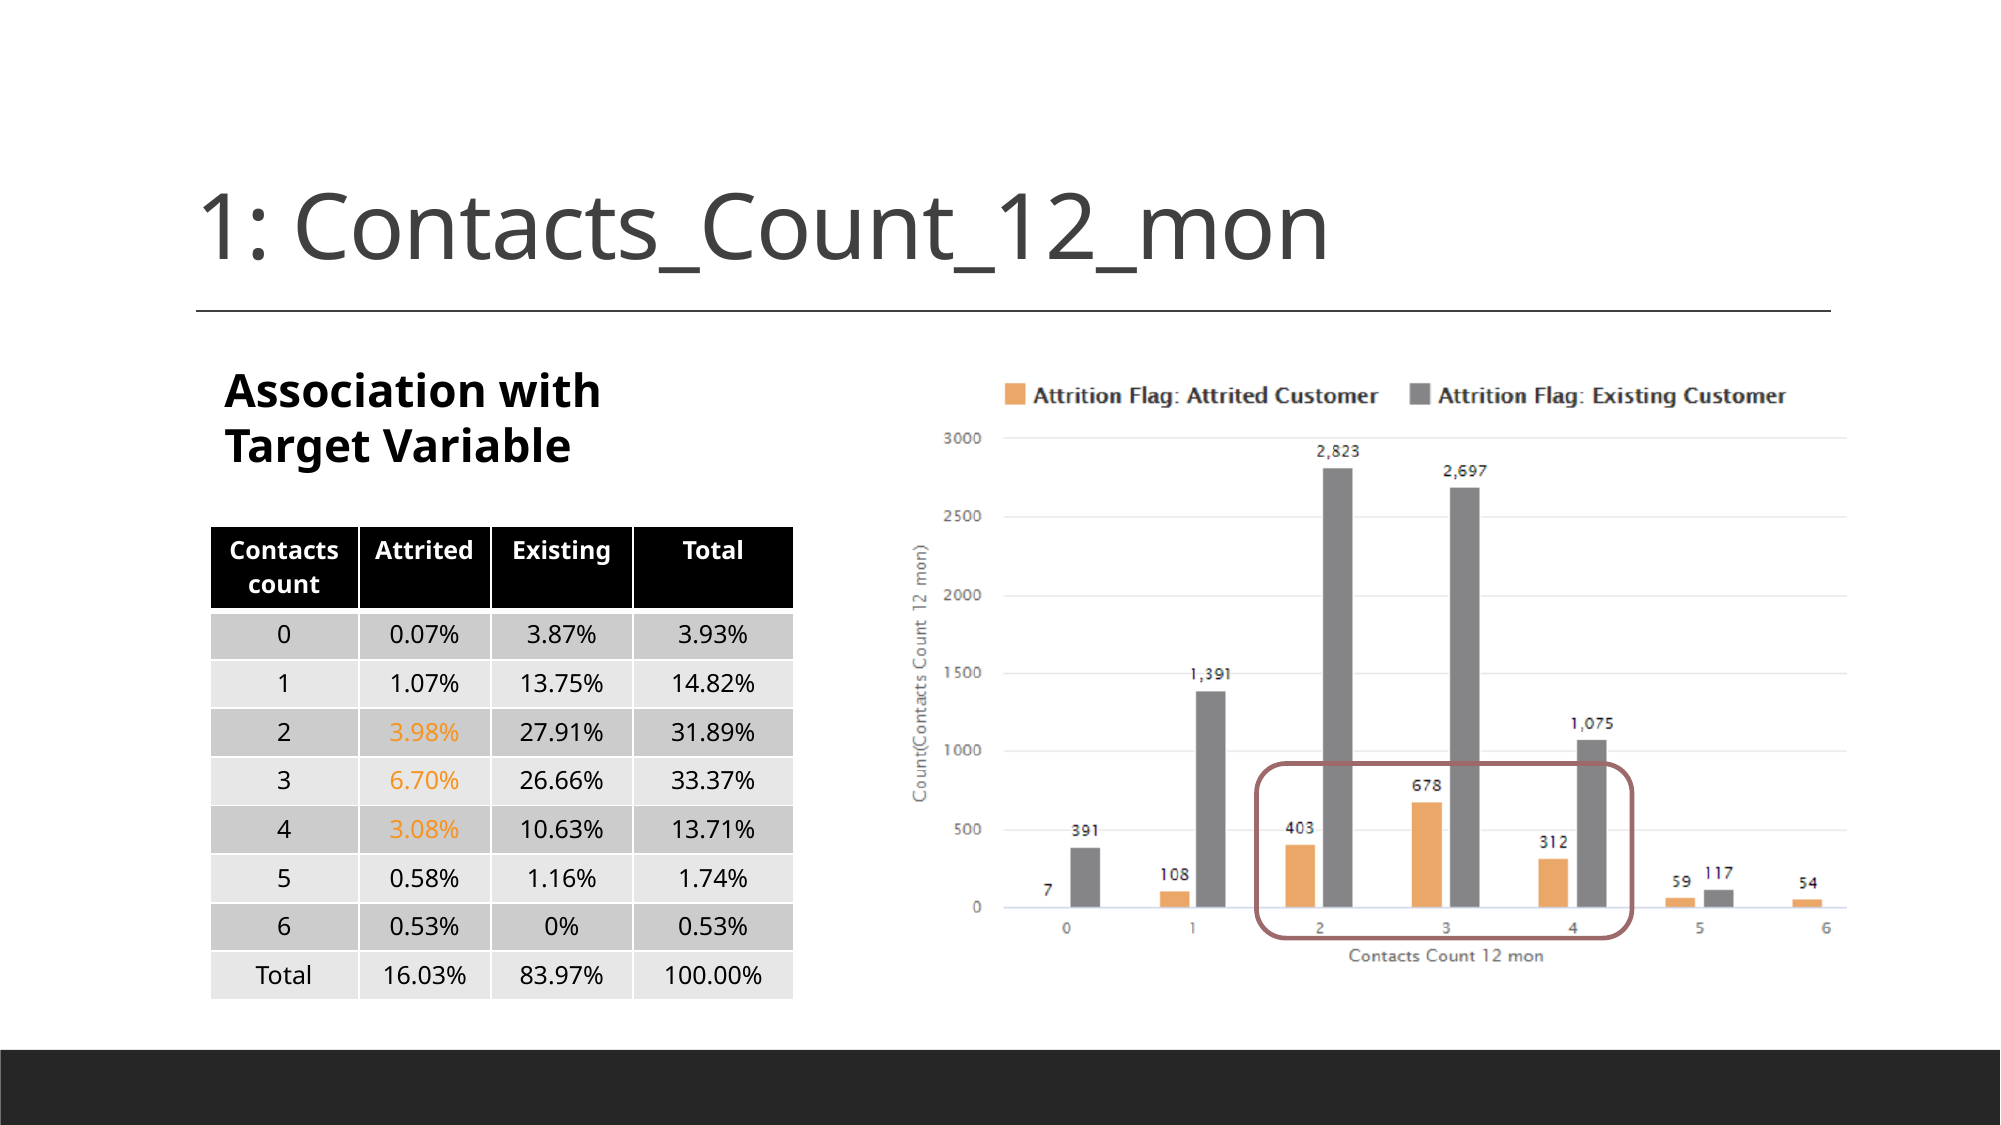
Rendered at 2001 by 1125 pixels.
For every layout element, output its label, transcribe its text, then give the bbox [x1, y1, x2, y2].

table_cell 13.75% [492, 661, 632, 707]
table_cell 0% [492, 904, 632, 950]
table_cell 14.82% [634, 661, 793, 707]
table_cell 2 [211, 709, 358, 756]
table_cell 0.53% [634, 904, 793, 950]
table_cell 3.08% [360, 806, 490, 853]
table_cell 1.16% [492, 855, 632, 902]
table_header Attrited [360, 527, 490, 608]
table_cell 13.71% [634, 806, 793, 853]
table_cell 31.89% [634, 709, 793, 756]
table_cell 6.70% [360, 758, 490, 805]
table_cell 0.53% [360, 904, 490, 950]
table_cell 4 [211, 806, 358, 853]
table_cell 83.97% [492, 952, 632, 999]
table_cell 26.66% [492, 758, 632, 805]
text_box Association with Target Variable [209, 354, 817, 480]
table_cell 1 [211, 661, 358, 707]
table_cell 3.87% [492, 614, 632, 659]
table_cell 1.74% [634, 855, 793, 902]
table_cell 33.37% [634, 758, 793, 805]
table_header Contacts count [211, 527, 358, 608]
table_header Existing [492, 527, 632, 608]
table_cell 3.98% [360, 709, 490, 756]
table_header Total [634, 527, 793, 608]
table_cell 27.91% [492, 709, 632, 756]
table_cell 10.63% [492, 806, 632, 853]
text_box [896, 361, 1848, 975]
table_cell 5 [211, 855, 358, 902]
table_cell 0.07% [360, 614, 490, 659]
title 1: Contacts_Count_12_mon [180, 47, 1830, 285]
table_cell 100.00% [634, 952, 793, 999]
table_cell 1.07% [360, 661, 490, 707]
table_cell 0 [211, 614, 358, 659]
table_cell 3 [211, 758, 358, 805]
table_cell 16.03% [360, 952, 490, 999]
table_cell 3.93% [634, 614, 793, 659]
table_cell Total [211, 952, 358, 999]
table_cell 0.58% [360, 855, 490, 902]
table_cell 6 [211, 904, 358, 950]
